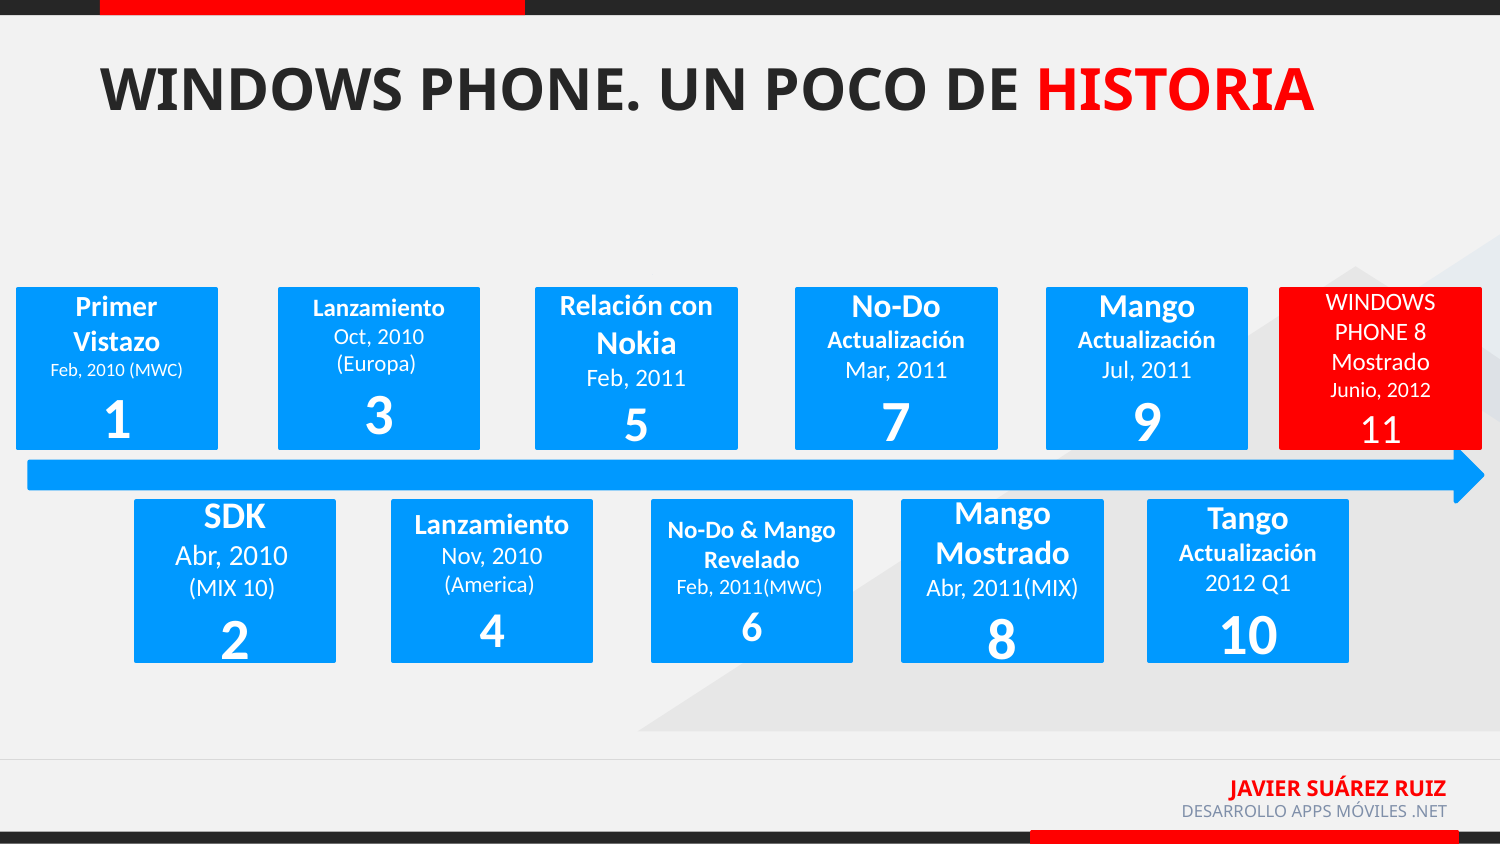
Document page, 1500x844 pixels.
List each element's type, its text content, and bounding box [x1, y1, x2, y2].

text_box No-Do Actualización Mar, 2011 7 [795, 287, 998, 450]
text_box Lanzamiento Nov, 2010 (America) 4 [391, 499, 593, 663]
text_box Mango Mostrado Abr, 2011(MIX) 8 [901, 499, 1104, 663]
text_box SDK Abr, 2010 (MIX 10) 2 [134, 499, 336, 663]
text_box No-Do & Mango Revelado Feb, 2011(MWC) 6 [651, 499, 853, 663]
title WINDOWS PHONE. UN POCO DE HISTORIA [85, 52, 1415, 135]
text_box Primer Vistazo Feb, 2010 (MWC) 1 [16, 287, 218, 450]
text_box Lanzamiento Oct, 2010 (Europa) 3 [278, 287, 480, 450]
text_box Tango Actualización 2012 Q1 10 [1147, 499, 1349, 663]
text_box WINDOWS PHONE 8 Mostrado Junio, 2012 11 [1279, 287, 1482, 450]
text_box Relación con Nokia Feb, 2011 5 [535, 287, 738, 450]
text_box Mango Actualización Jul, 2011 9 [1046, 287, 1248, 450]
text_box [27, 450, 1485, 504]
